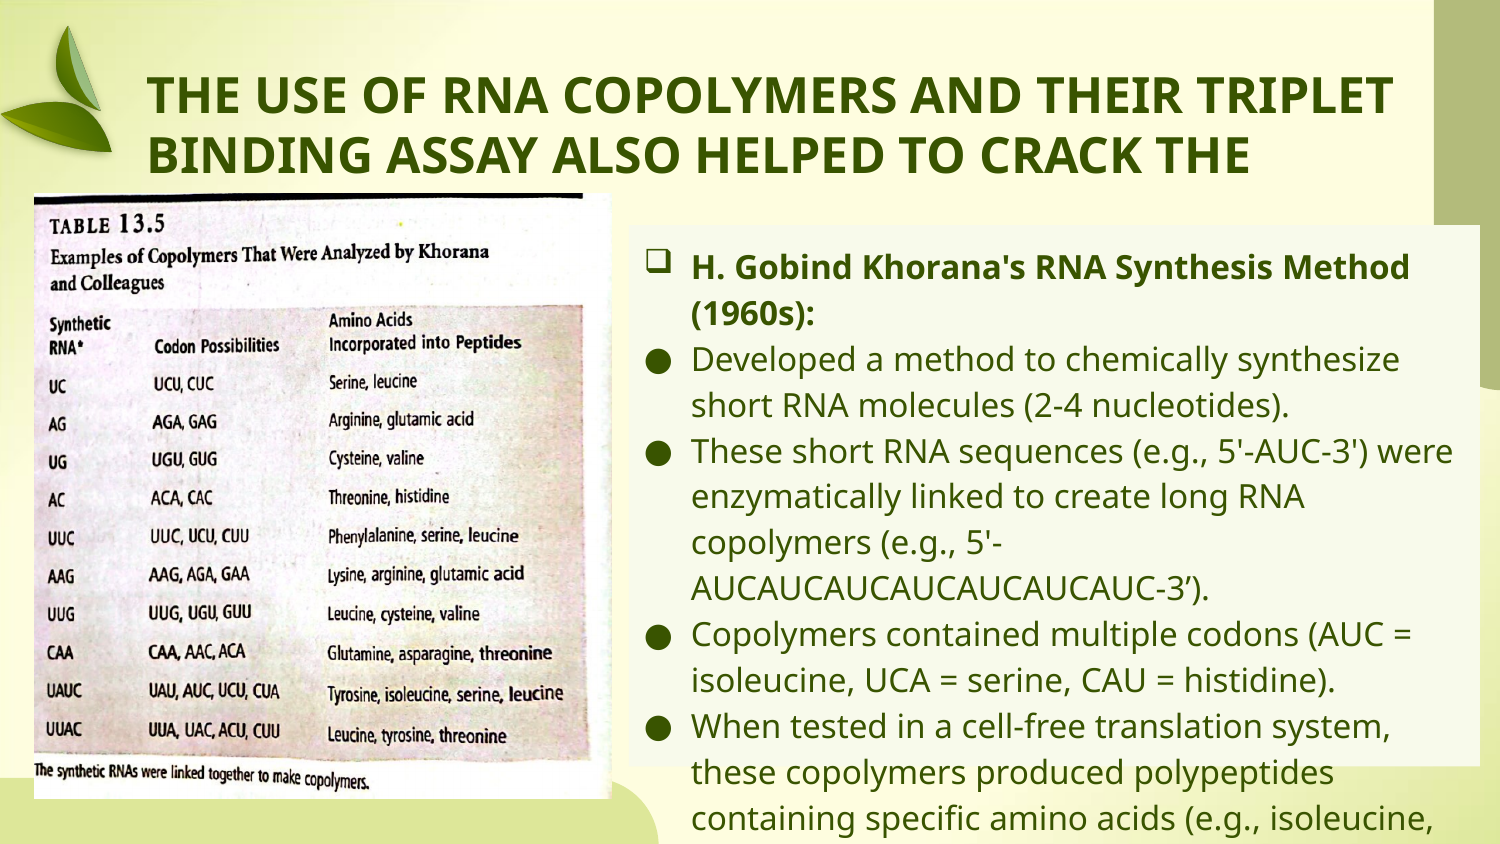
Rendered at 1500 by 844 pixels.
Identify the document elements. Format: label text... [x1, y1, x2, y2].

subtitle H. Gobind Khorana's RNA Synthesis Method (1960s): Developed a method to chemically synthesize short RNA molecules (2-4 nucleotides). These short RNA sequences (e.g., 5'-AUC-3') were enzymatically linked to create long RNA copolymers (e.g., 5'-AUCAUCAUCAUCAUCAUCAUC-3’). Copolymers contained multiple codons (AUC = isoleucine, UCA = serine, CAU = histidine). When tested in a cell-free translation system, these copolymers produced polypeptides containing specific amino acids (e.g., isoleucine, histidine, serine). [628, 225, 1480, 767]
title THE USE OF RNA COPOLYMERS AND THEIR TRIPLET BINDING ASSAY ALSO HELPED TO CRACK THE GENETIC CODE [131, 48, 1455, 143]
picture [0, 0, 1500, 844]
